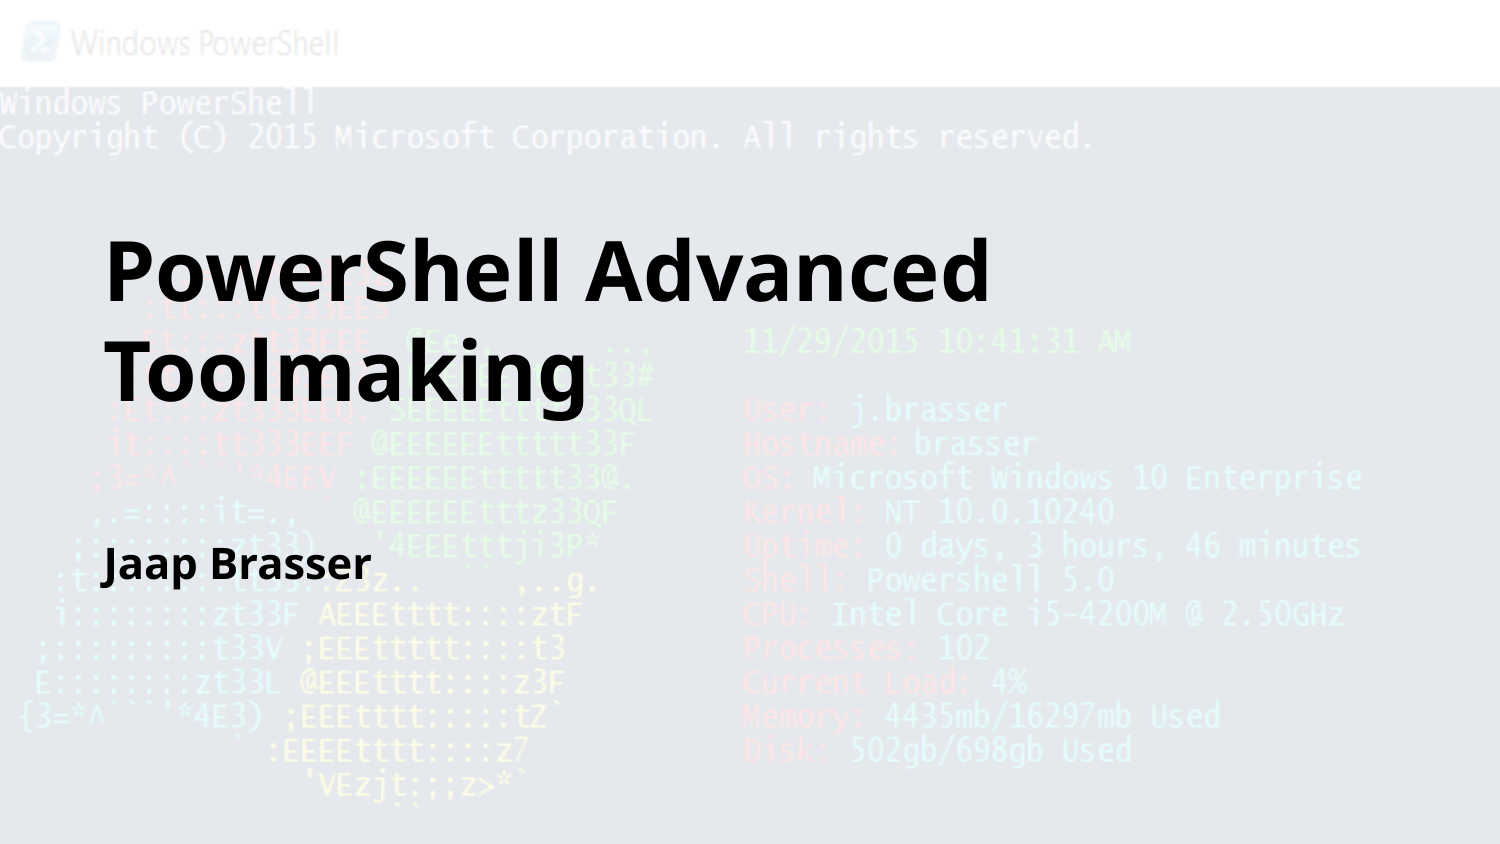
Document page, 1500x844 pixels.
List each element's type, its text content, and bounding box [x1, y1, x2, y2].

subtitle Jaap Brasser [88, 528, 1016, 596]
title PowerShell Advanced Toolmaking [88, 130, 1375, 506]
